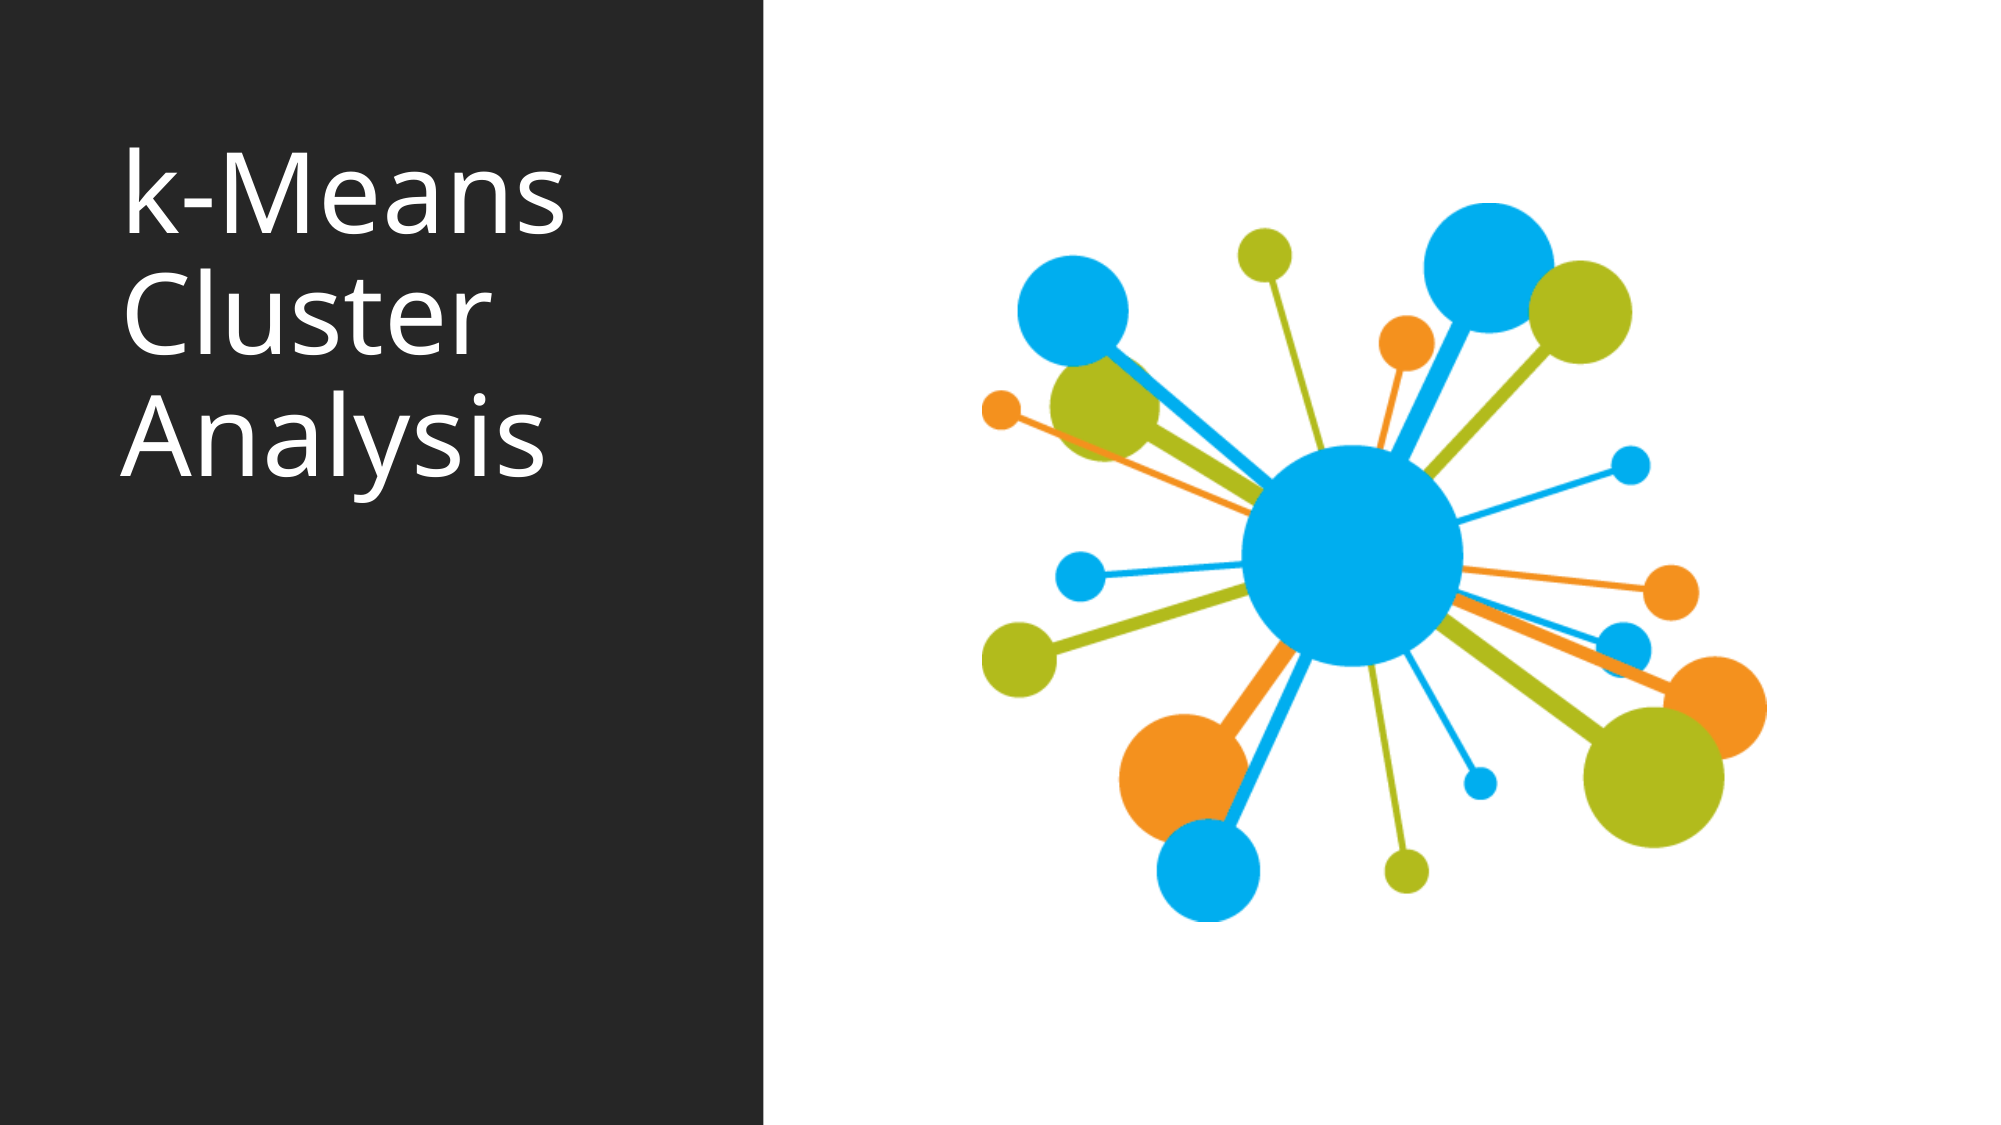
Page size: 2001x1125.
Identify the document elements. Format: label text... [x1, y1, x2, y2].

picture [1219, 202, 1767, 923]
title k-Means Cluster Analysis [105, 128, 683, 473]
picture [981, 202, 1481, 923]
